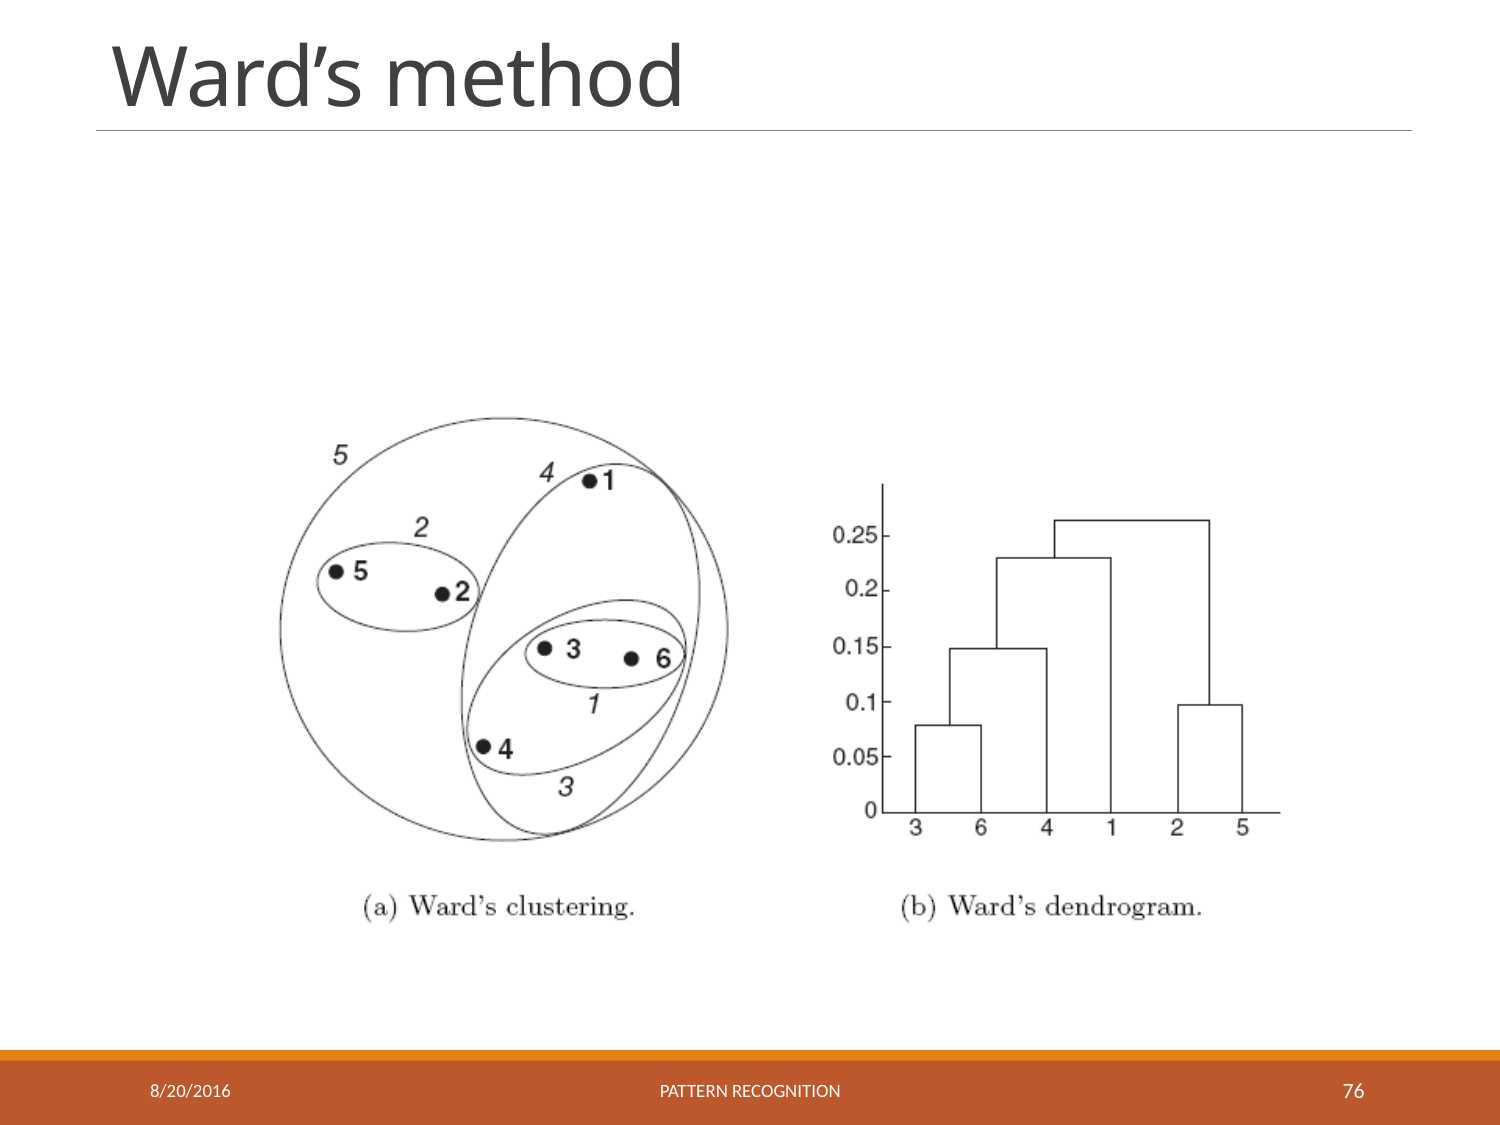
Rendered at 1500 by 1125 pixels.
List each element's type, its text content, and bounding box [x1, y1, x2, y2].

footer Pattern recognition [453, 1059, 1047, 1120]
title Ward’s method [96, 19, 1413, 131]
picture [162, 350, 1338, 951]
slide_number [135, 1059, 440, 1120]
slide_number 76 [1218, 1059, 1380, 1120]
